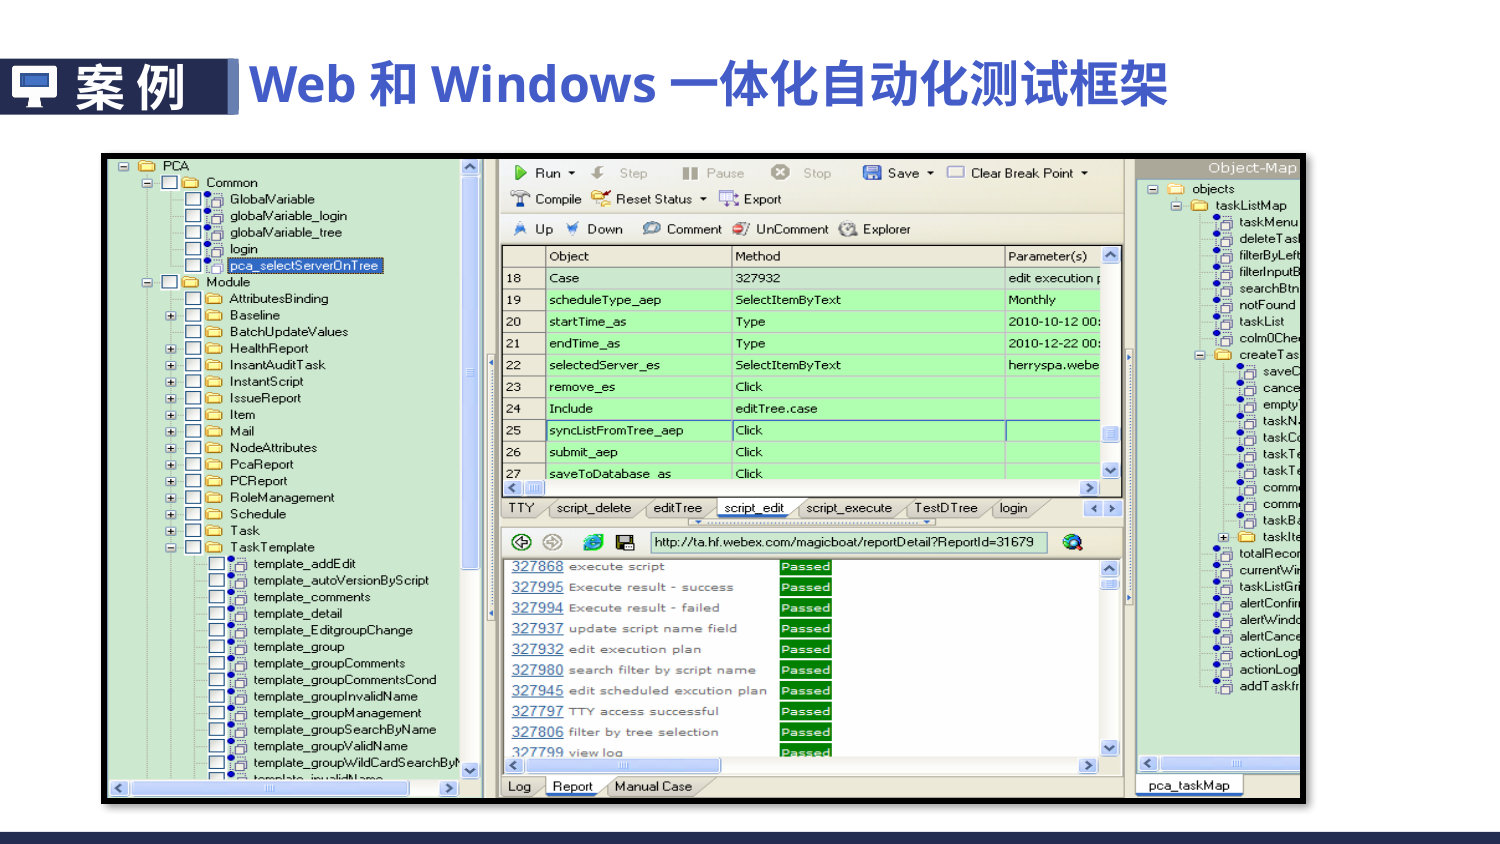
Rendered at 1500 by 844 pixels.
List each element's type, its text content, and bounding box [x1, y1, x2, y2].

picture [12, 64, 57, 109]
picture [107, 158, 1300, 799]
text_box Web和Windows一体化自动化测试框架 [234, 45, 1184, 121]
